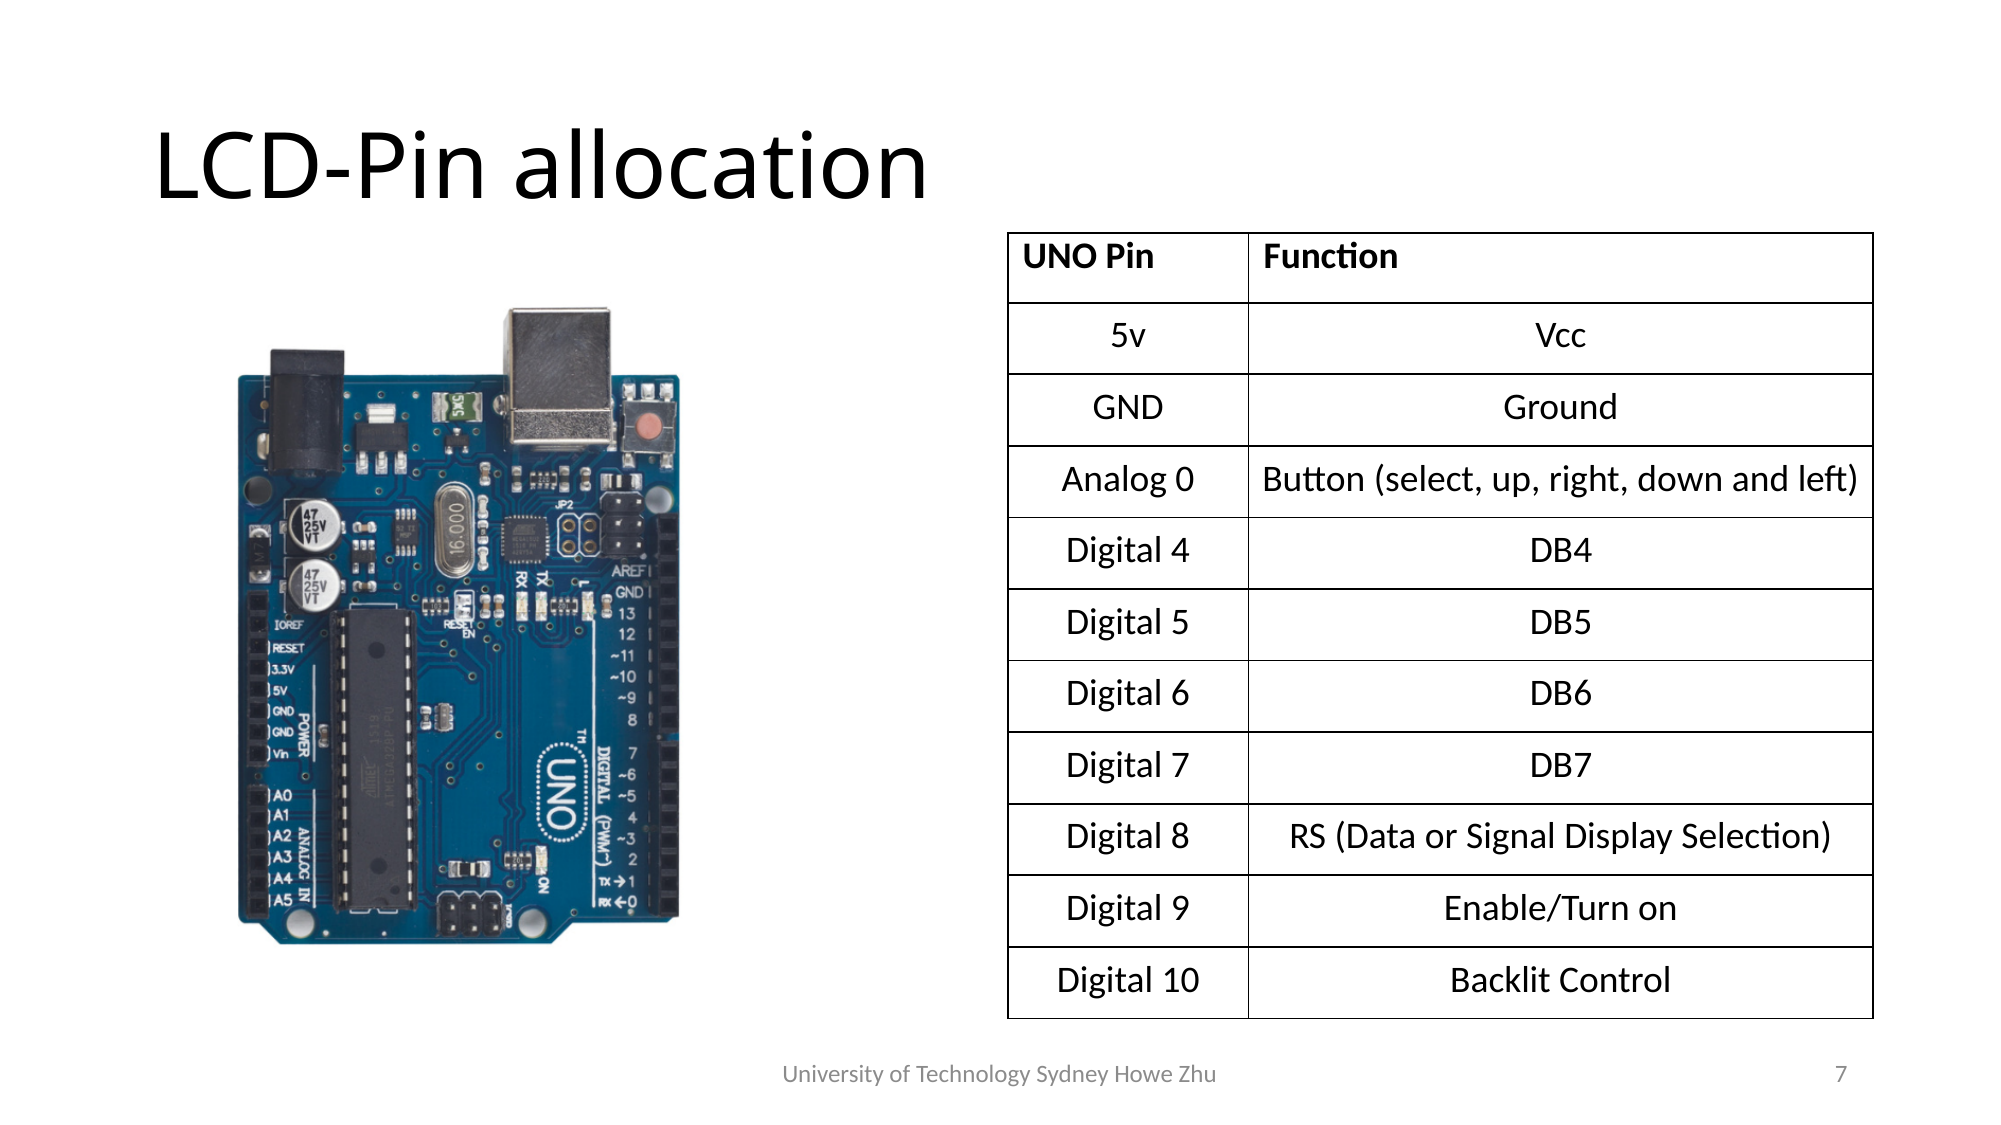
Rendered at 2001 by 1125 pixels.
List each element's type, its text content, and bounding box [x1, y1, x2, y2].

table_cell DB7 [1249, 733, 1872, 803]
table_cell DB4 [1249, 518, 1872, 588]
picture [107, 289, 825, 1007]
table_header UNO Pin [1009, 234, 1248, 302]
table_cell Button (select, up, right, down and left) [1249, 447, 1872, 517]
table_cell Backlit Control [1249, 948, 1872, 1018]
table_cell GND [1009, 375, 1248, 445]
table_cell Vcc [1249, 304, 1872, 373]
table_cell Analog 0 [1009, 447, 1248, 517]
table_cell RS (Data or Signal Display Selection) [1249, 805, 1872, 874]
table_cell Digital 7 [1009, 733, 1248, 803]
table_cell Digital 6 [1009, 661, 1248, 731]
table_header Function [1249, 234, 1872, 302]
slide_number 7 [1412, 1042, 1863, 1103]
footer University of Technology Sydney Howe Zhu [662, 1042, 1338, 1103]
table_cell Digital 8 [1009, 805, 1248, 874]
table_cell 5v [1009, 304, 1248, 373]
table_cell Digital 9 [1009, 876, 1248, 946]
table_cell Digital 10 [1009, 948, 1248, 1018]
table_cell Digital 5 [1009, 590, 1248, 660]
table_cell Ground [1249, 375, 1872, 445]
title LCD-Pin allocation [137, 59, 1863, 278]
table_cell DB6 [1249, 661, 1872, 731]
table_cell Enable/Turn on [1249, 876, 1872, 946]
table_cell DB5 [1249, 590, 1872, 660]
table_cell Digital 4 [1009, 518, 1248, 588]
